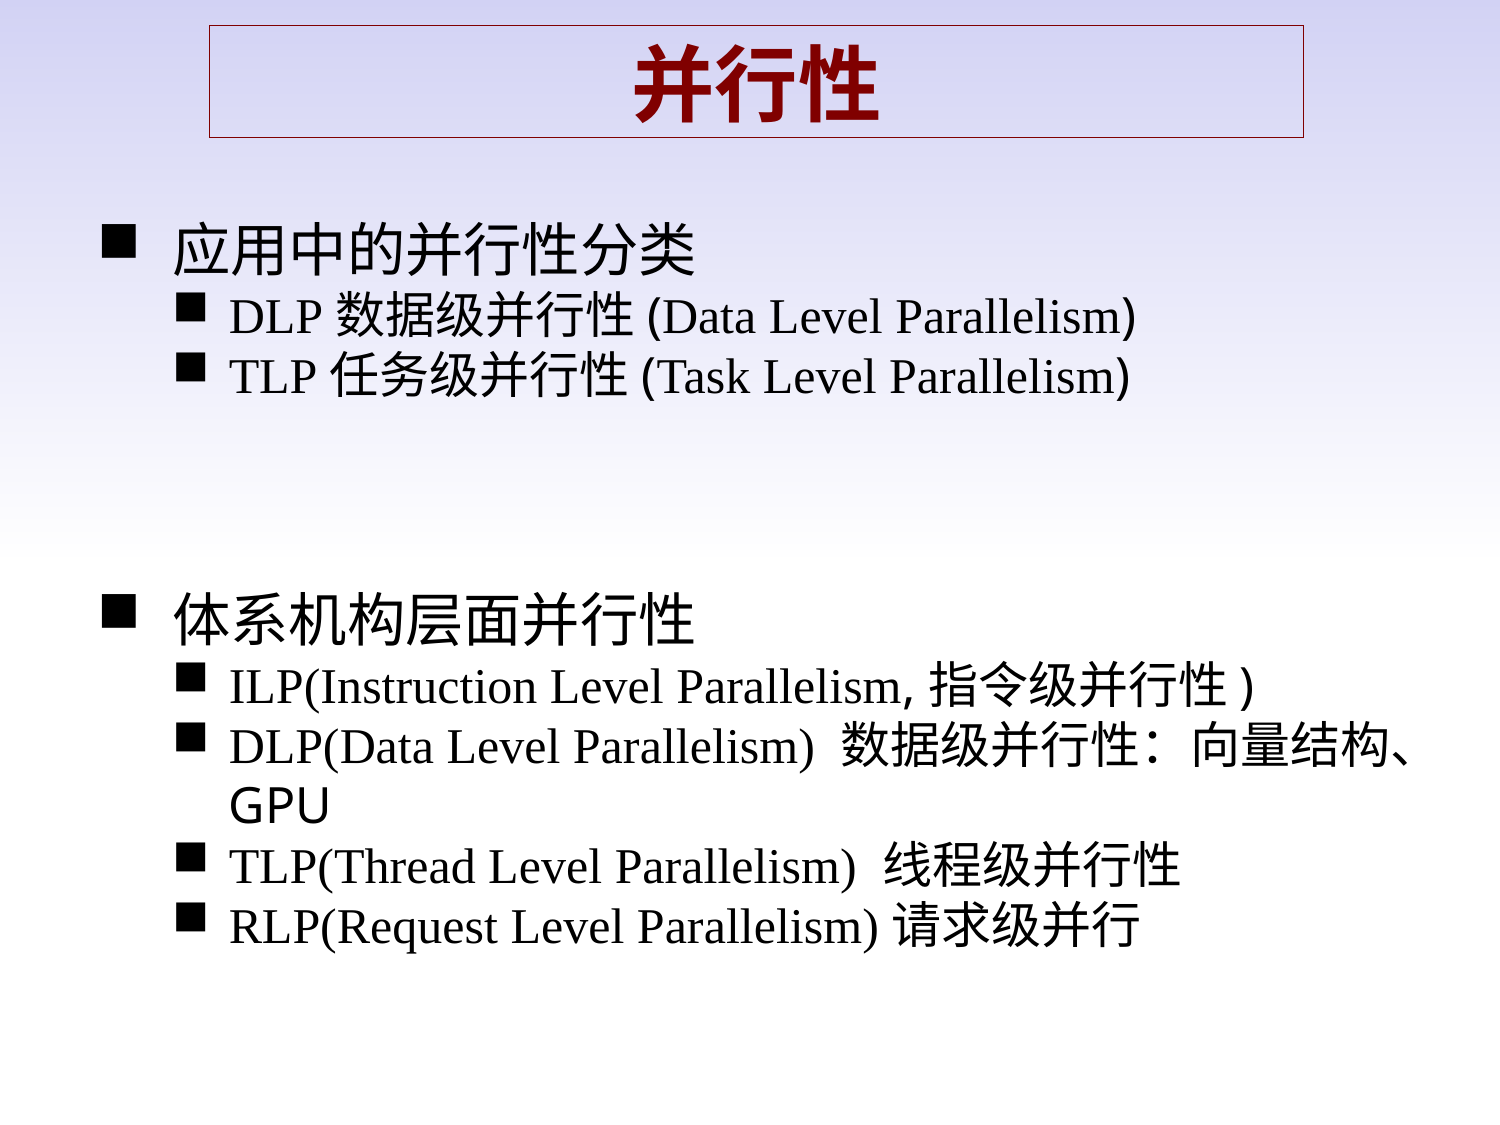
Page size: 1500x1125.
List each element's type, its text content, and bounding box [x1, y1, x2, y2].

text_box 并行性 [209, 25, 1304, 138]
text_box 应用中的并行性分类 DLP数据级并行性(Data Level Parallelism) TLP任务级并行性(Task Level Parallelism) 体系机构层面并行性 ILP(Instruction Level Parallelism,指令级并行性) DLP(Data Level Parallelism) 数据级并行性：向量结构、GPU TLP(Thread Level Parallelism) 线程级并行性 RLP(Request Level Parallelism)请求级并行 [82, 205, 1413, 1006]
